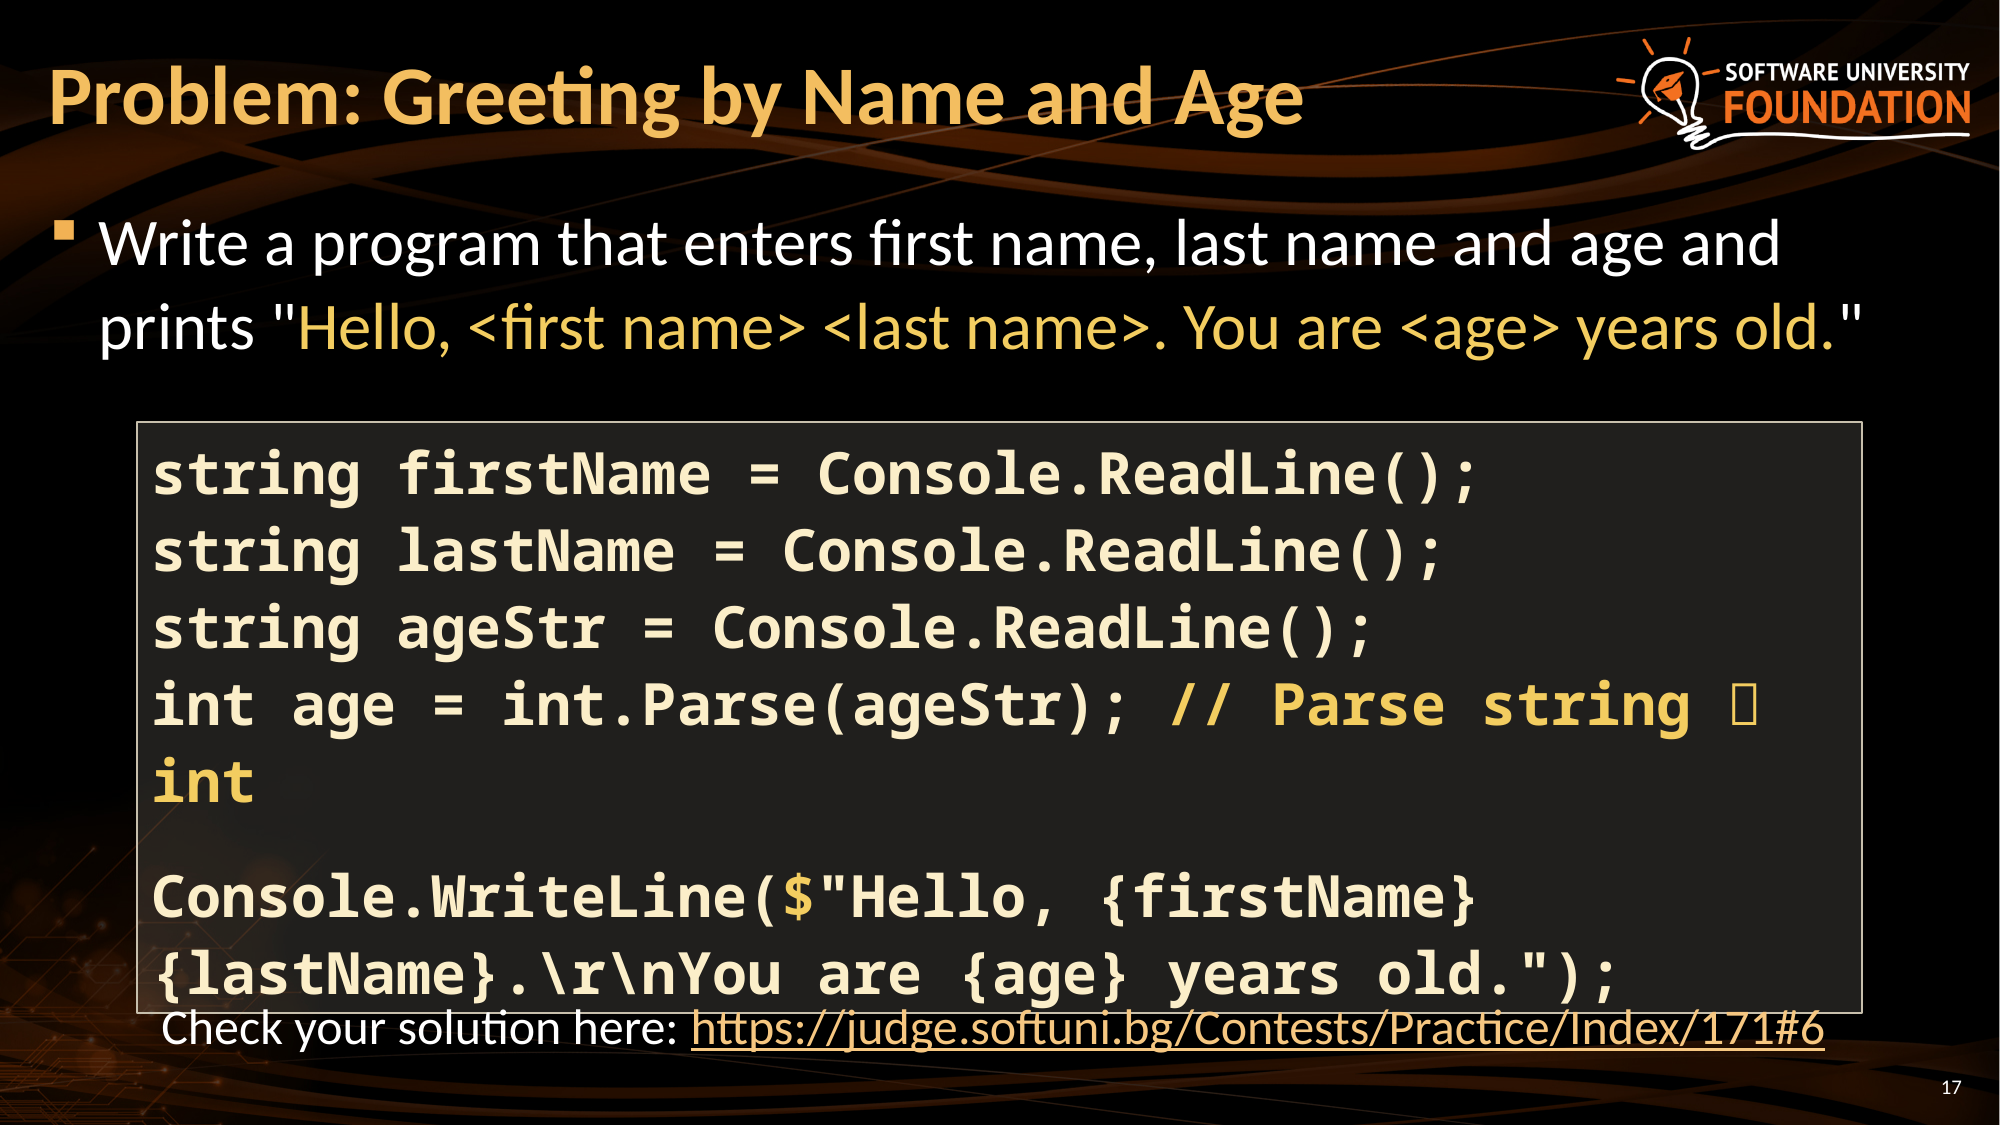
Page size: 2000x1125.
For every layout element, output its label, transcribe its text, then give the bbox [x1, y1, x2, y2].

list Write a program that enters first name, last name and age and prints "Hello, <first name> <last name>. You are <age> years old." [31, 188, 1968, 1103]
title Problem: Greeting by Name and Age [30, 6, 1602, 189]
text_box Check your solution here: https://judge.softuni.bg/Contests/Practice/Index/171#6 [124, 987, 1863, 1063]
text_box string firstName = Console.ReadLine(); string lastName = Console.ReadLine(); string ageStr = Console.ReadLine(); int age = int.Parse(ageStr); // Parse string  int Console.WriteLine($"Hello, {firstName} {lastName}.\r\nYou are {age} years old."); [137, 422, 1863, 987]
picture [0, 0, 2000, 1125]
